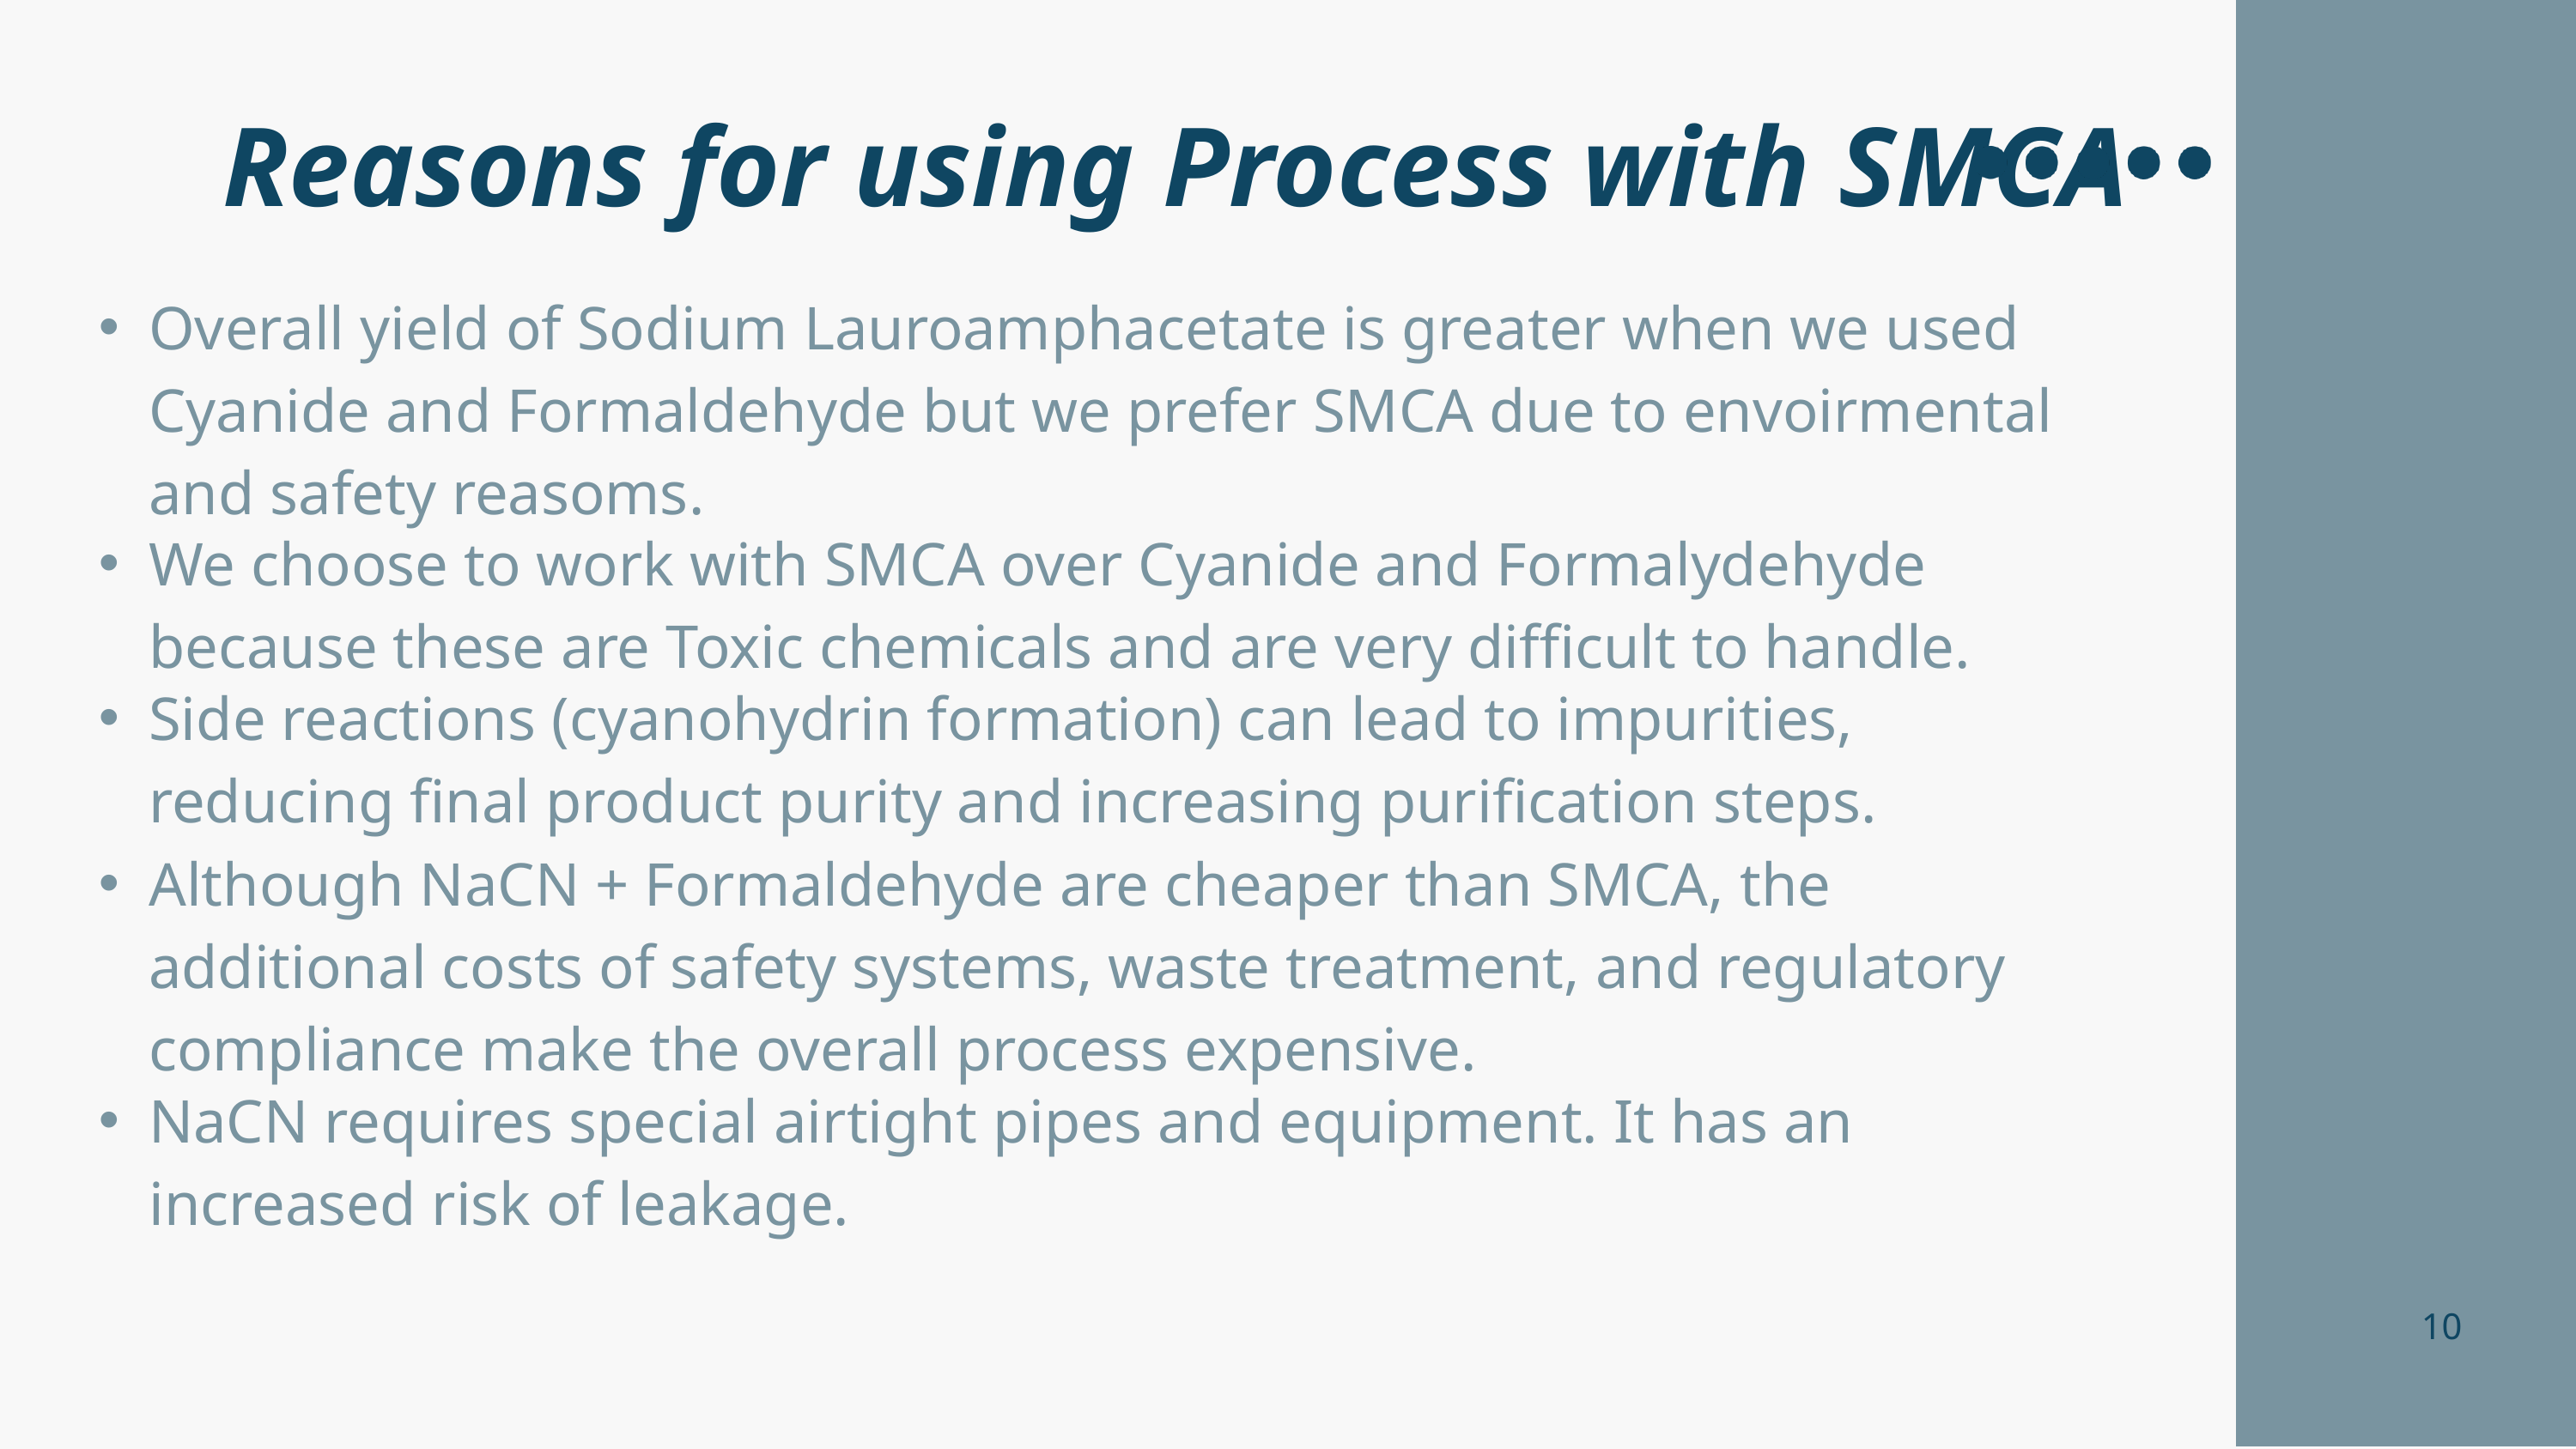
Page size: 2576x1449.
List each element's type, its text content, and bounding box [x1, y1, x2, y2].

text_box Reasons for using Process with SMCA [70, 75, 2230, 228]
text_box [2235, 0, 2576, 1447]
text_box We choose to work with SMCA over Cyanide and Formalydehyde because these are Toxic chemicals and are very difficult to handle. [48, 527, 2118, 681]
text_box NaCN requires special airtight pipes and equipment. It has an increased risk of leakage. [48, 1071, 2069, 1238]
text_box [1974, 144, 2212, 180]
text_box Overall yield of Sodium Lauroamphacetate is greater when we used Cyanide and Formaldehyde but we prefer SMCA due to envoirmental and safety reasoms. [48, 278, 2118, 527]
text_box Side reactions (cyanohydrin formation) can lead to impurities, reducing final product purity and increasing purification steps. Although NaCN + Formaldehyde are cheaper than SMCA, the additional costs of safety systems, waste treatment, and regulatory compliance make the overall process expensive. [48, 669, 2069, 1071]
